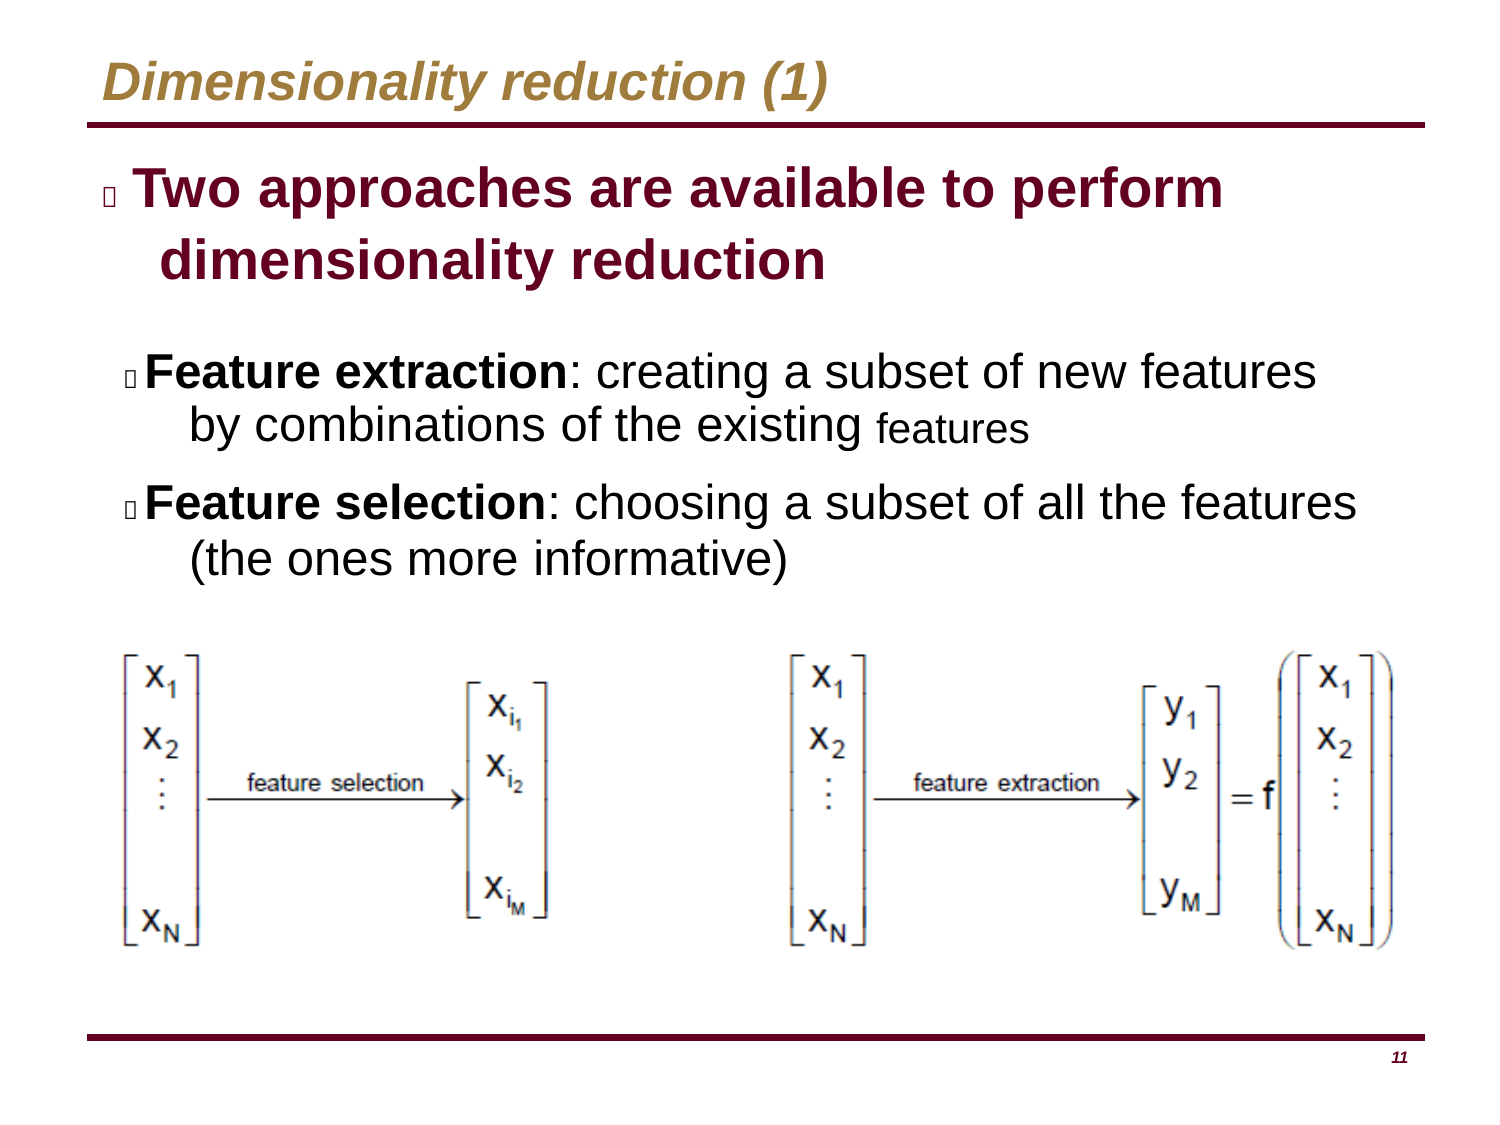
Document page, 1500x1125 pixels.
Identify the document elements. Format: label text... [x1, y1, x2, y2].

title Dimensionality reduction (1) [100, 44, 834, 145]
picture [110, 633, 1402, 970]
slide_number 11 [1387, 1045, 1424, 1125]
text_box  Two approaches are available to perform dimensionality reduction  Feature extraction: creating a subset of new features by combinations of the existing features  Feature selection: choosing a subset of all the features (the ones more informative) [99, 145, 1413, 586]
